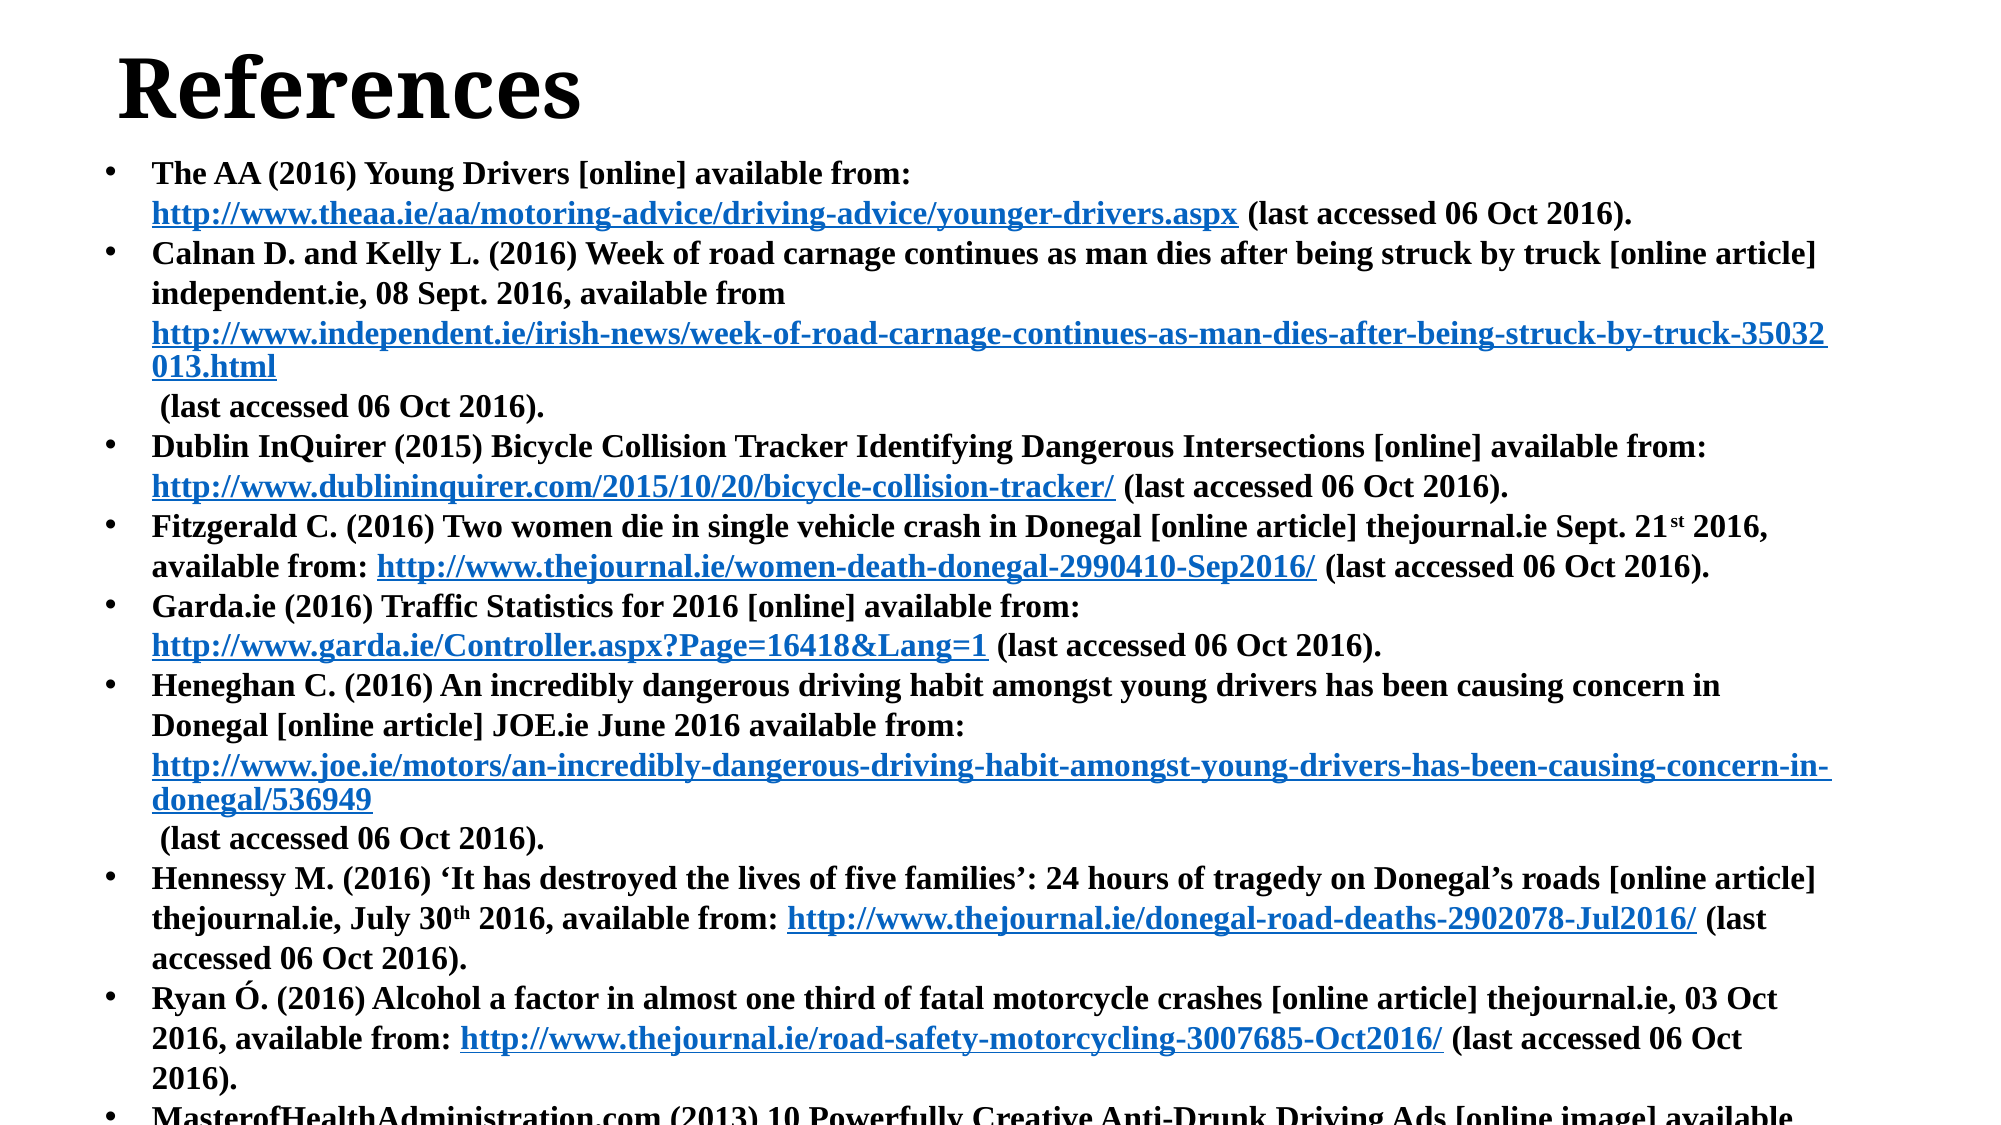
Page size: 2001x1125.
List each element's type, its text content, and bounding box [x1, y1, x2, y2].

text_box References [102, 27, 612, 143]
text_box The AA (2016) Young Drivers [online] available from: http://www.theaa.ie/aa/motoring-advice/driving-advice/younger-drivers.aspx (last accessed 06 Oct 2016). Calnan D. and Kelly L. (2016) Week of road carnage continues as man dies after being struck by truck [online article] independent.ie, 08 Sept. 2016, available from http://www.independent.ie/irish-news/week-of-road-carnage-continues-as-man-dies-after-being-struck-by-truck-35032013.html (last accessed 06 Oct 2016). Dublin InQuirer (2015) Bicycle Collision Tracker Identifying Dangerous Intersections [online] available from: http://www.dublininquirer.com/2015/10/20/bicycle-collision-tracker/ (last accessed 06 Oct 2016). Fitzgerald C. (2016) Two women die in single vehicle crash in Donegal [online article] thejournal.ie Sept. 21st 2016, available from: http://www.thejournal.ie/women-death-donegal-2990410-Sep2016/ (last accessed 06 Oct 2016). Garda.ie (2016) Traffic Statistics for 2016 [online] available from: http://www.garda.ie/Controller.aspx?Page=16418&Lang=1 (last accessed 06 Oct 2016). Heneghan C. (2016) An incredibly dangerous driving habit amongst young drivers has been causing concern in Donegal [online article] JOE.ie June 2016 available from: http://www.joe.ie/motors/an-incredibly-dangerous-driving-habit-amongst-young-drivers-has-been-causing-concern-in-donegal/536949 (last accessed 06 Oct 2016). Hennessy M. (2016) ‘It has destroyed the lives of five families’: 24 hours of tragedy on Donegal’s roads [online article] thejournal.ie, July 30th 2016, available from: http://www.thejournal.ie/donegal-road-deaths-2902078-Jul2016/ (last accessed 06 Oct 2016). Ryan Ó. (2016) Alcohol a factor in almost one third of fatal motorcycle crashes [online article] thejournal.ie, 03 Oct 2016, available from: http://www.thejournal.ie/road-safety-motorcycling-3007685-Oct2016/ (last accessed 06 Oct 2016). MasterofHealthAdministration.com (2013) 10 Powerfully Creative Anti-Drunk Driving Ads [online image] available from: http://www.master-of-health-administration.com/10-powerfully-creative-anti-drunk-driving-ads/ (last accessed 06 Oct 2016). [89, 143, 1851, 1125]
